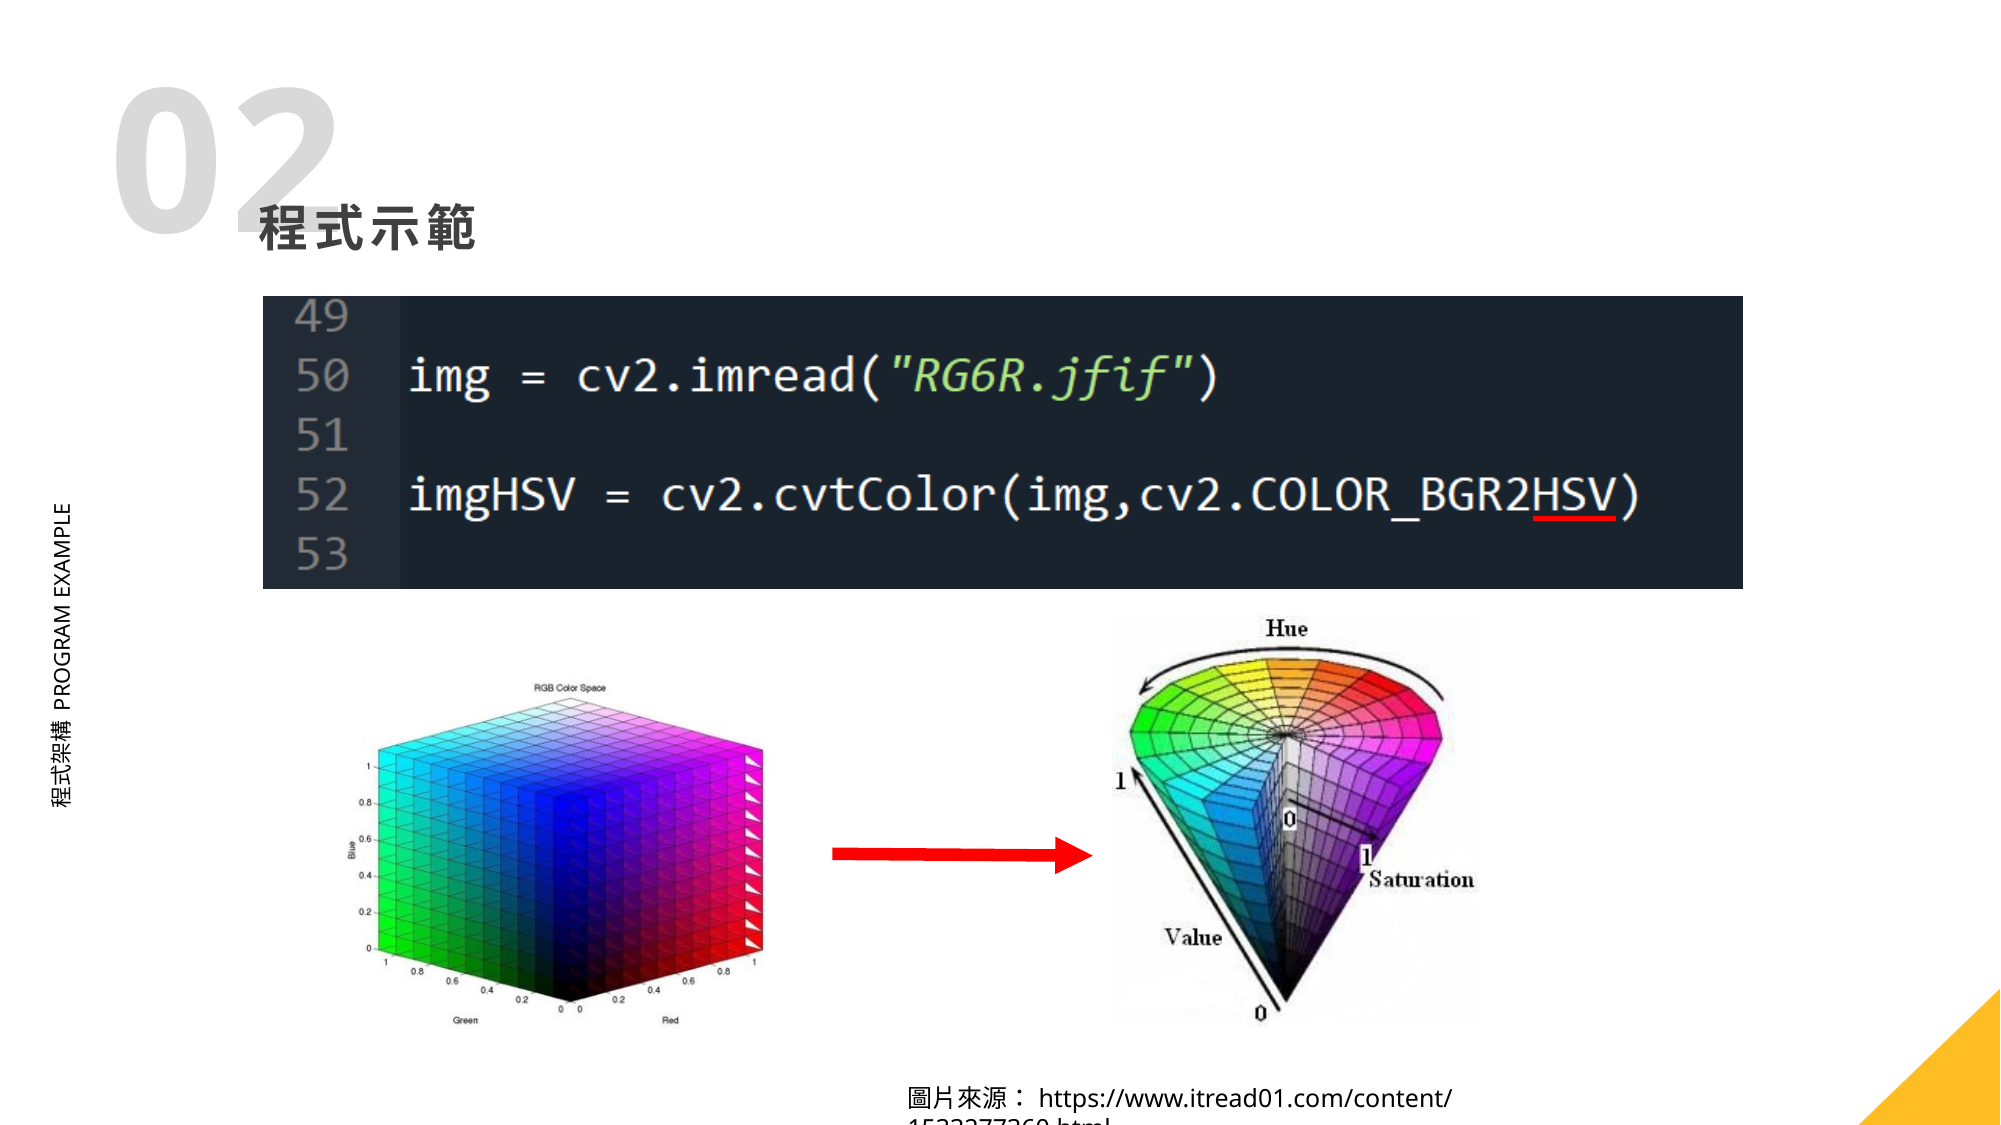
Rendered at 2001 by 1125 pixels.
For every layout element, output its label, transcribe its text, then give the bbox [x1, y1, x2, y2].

text_box 圖片來源：https://www.itread01.com/content/1533277360.html [892, 1075, 1662, 1125]
picture [262, 296, 1743, 589]
picture [314, 670, 810, 1043]
picture [1112, 615, 1482, 1029]
